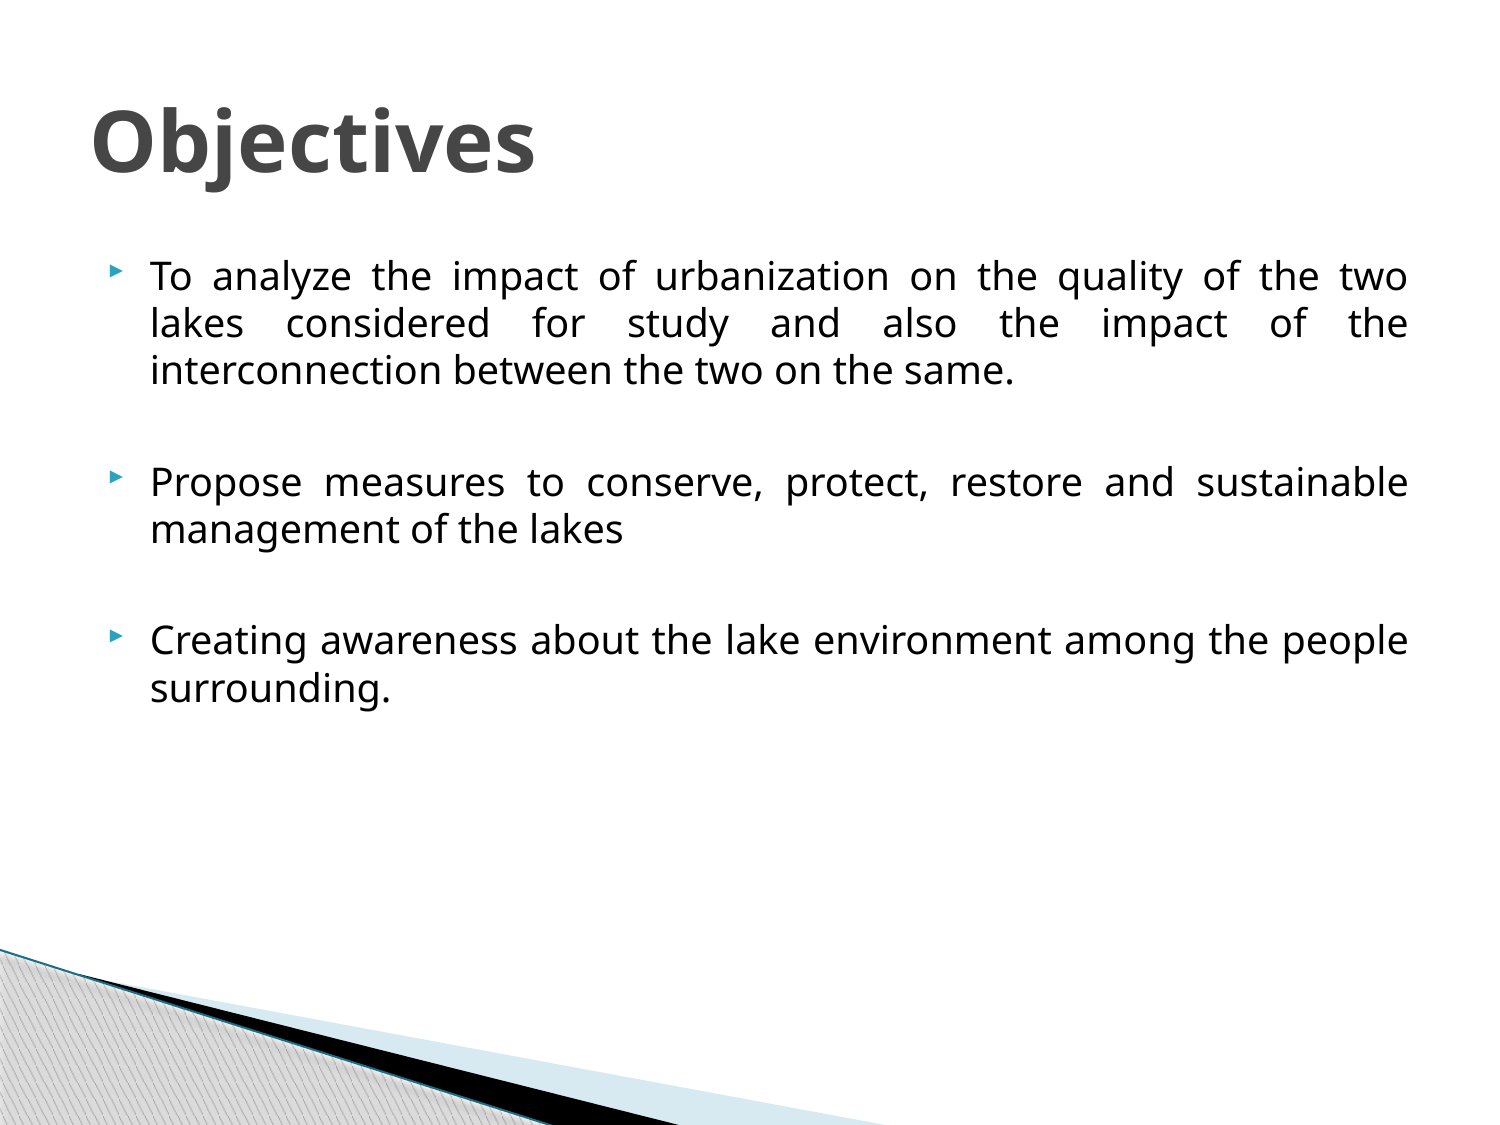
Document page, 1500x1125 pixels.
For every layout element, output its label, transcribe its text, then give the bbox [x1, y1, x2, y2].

title Objectives [75, 45, 1425, 233]
list To analyze the impact of urbanization on the quality of the two lakes considered for study and also the impact of the interconnection between the two on the same. Propose measures to conserve, protect, restore and sustainable management of the lakes Creating awareness about the lake environment among the people surrounding. [75, 243, 1425, 986]
